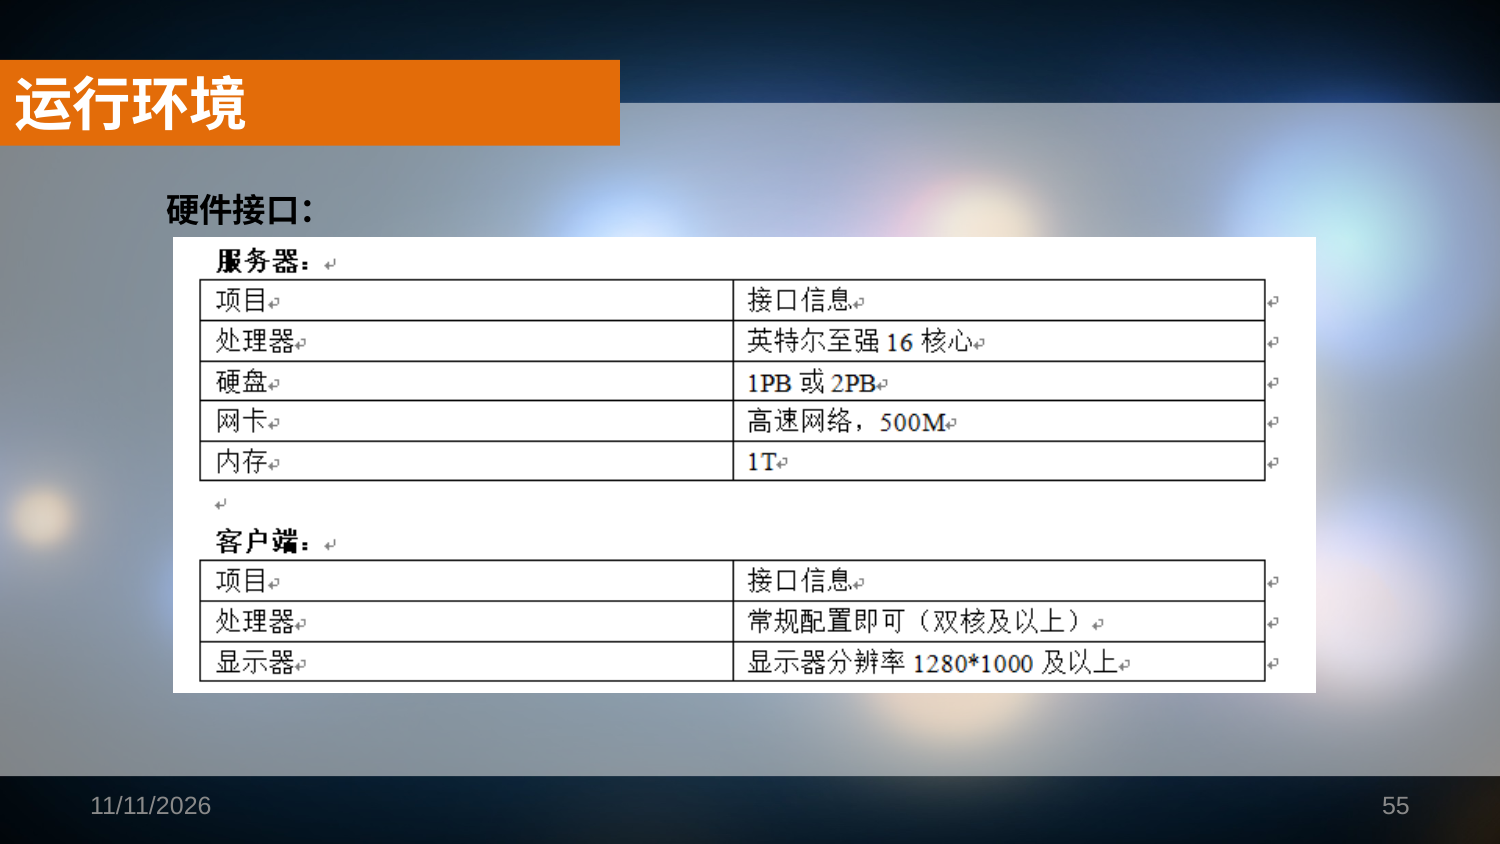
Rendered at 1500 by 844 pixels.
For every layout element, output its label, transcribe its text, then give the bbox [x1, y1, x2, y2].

text_box [0, 102, 1500, 777]
picture [172, 237, 1316, 693]
picture [0, 0, 1500, 102]
slide_number 55 [1074, 781, 1426, 828]
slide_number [74, 781, 426, 828]
text_box 硬件接口： [76, 161, 727, 237]
text_box 运行环境 [0, 59, 620, 145]
picture [0, 777, 1500, 844]
